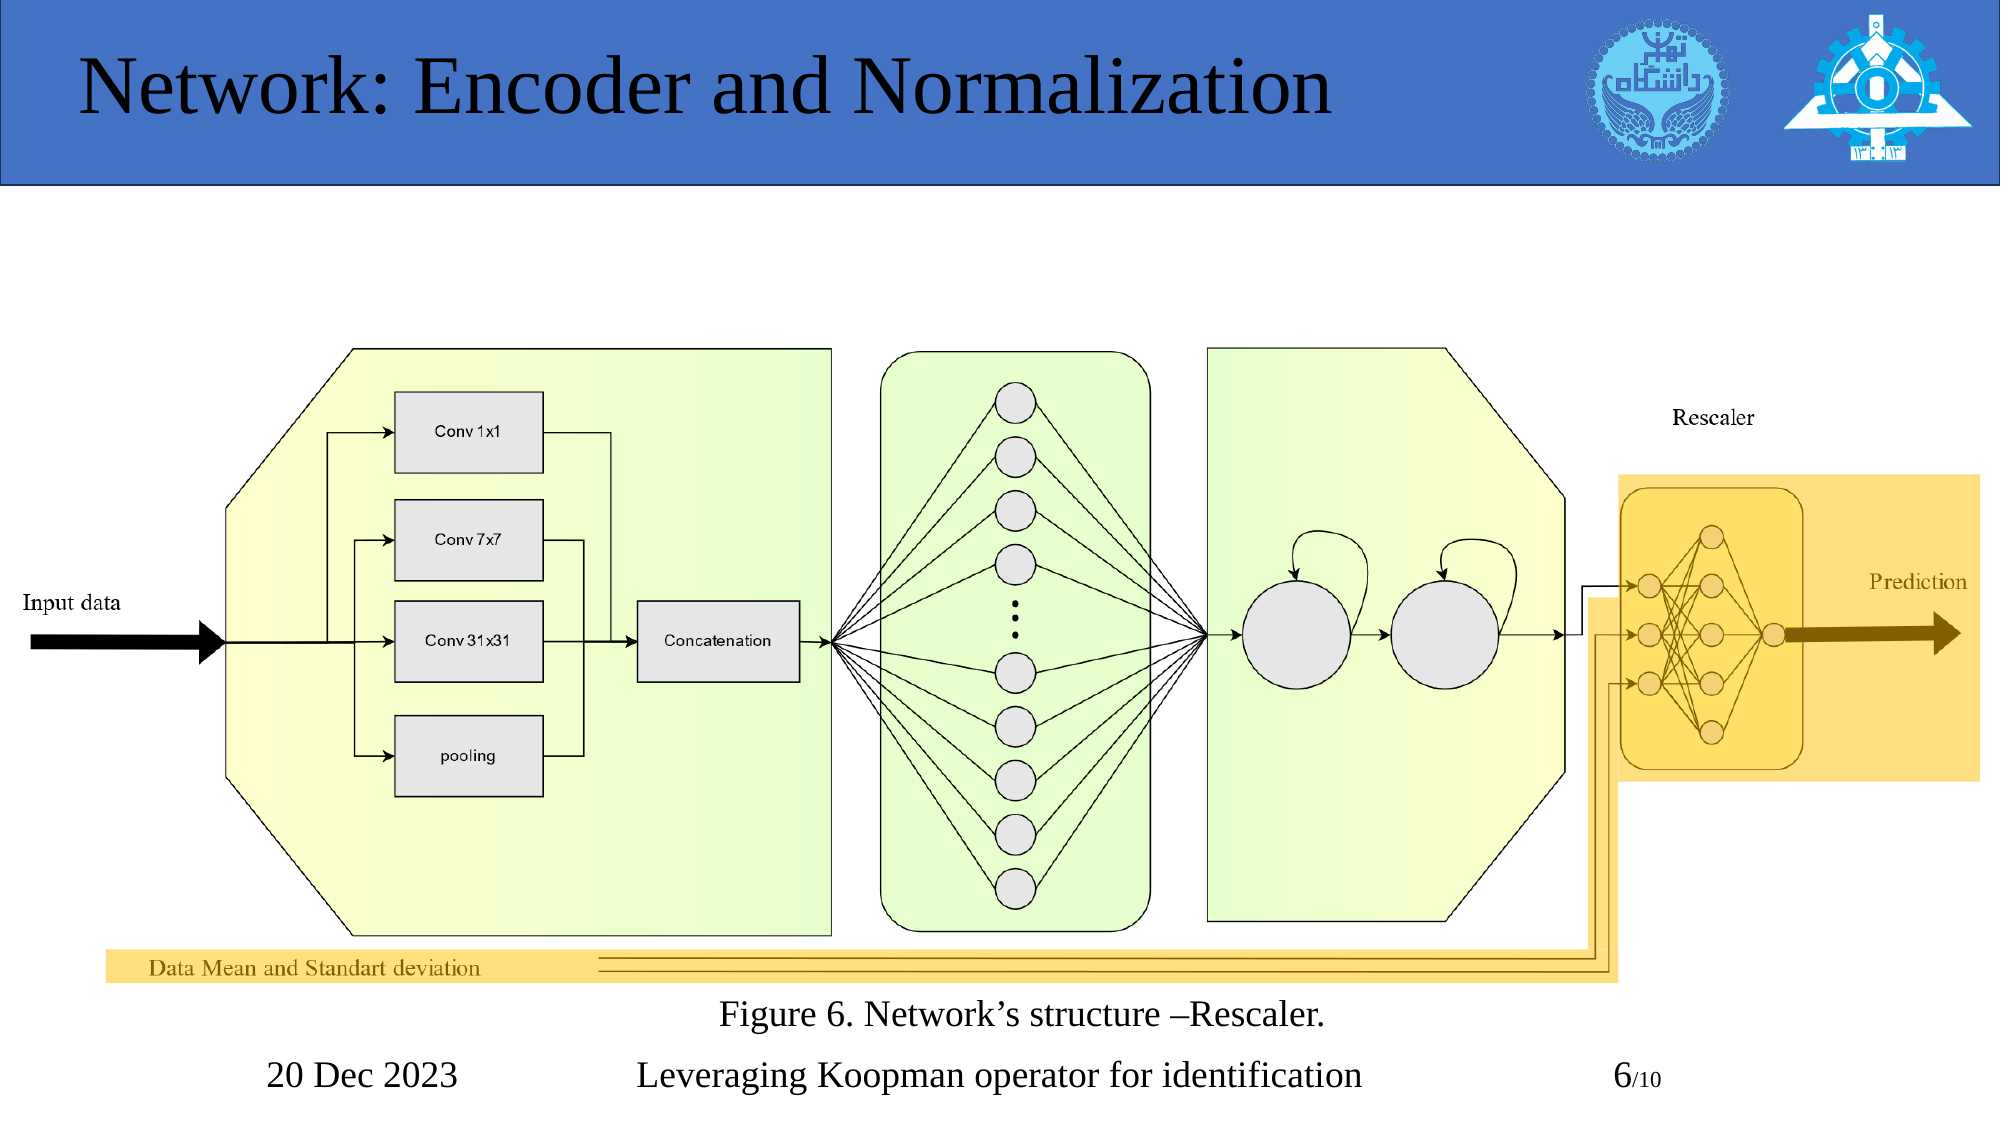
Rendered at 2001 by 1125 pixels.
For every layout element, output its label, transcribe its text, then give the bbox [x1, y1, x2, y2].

slide_number 6/10 [1412, 1042, 1863, 1103]
footer Leveraging Koopman operator for identification [611, 1042, 1389, 1103]
picture [1578, 12, 1738, 163]
picture [12, 335, 2001, 1003]
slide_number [137, 1042, 588, 1103]
text_box Figure 6. Network’s structure –Rescaler. [503, 1003, 1542, 1042]
picture [1780, 12, 1975, 163]
text_box [0, 0, 2000, 186]
text_box Network: Encoder and Normalization [63, 22, 1389, 138]
